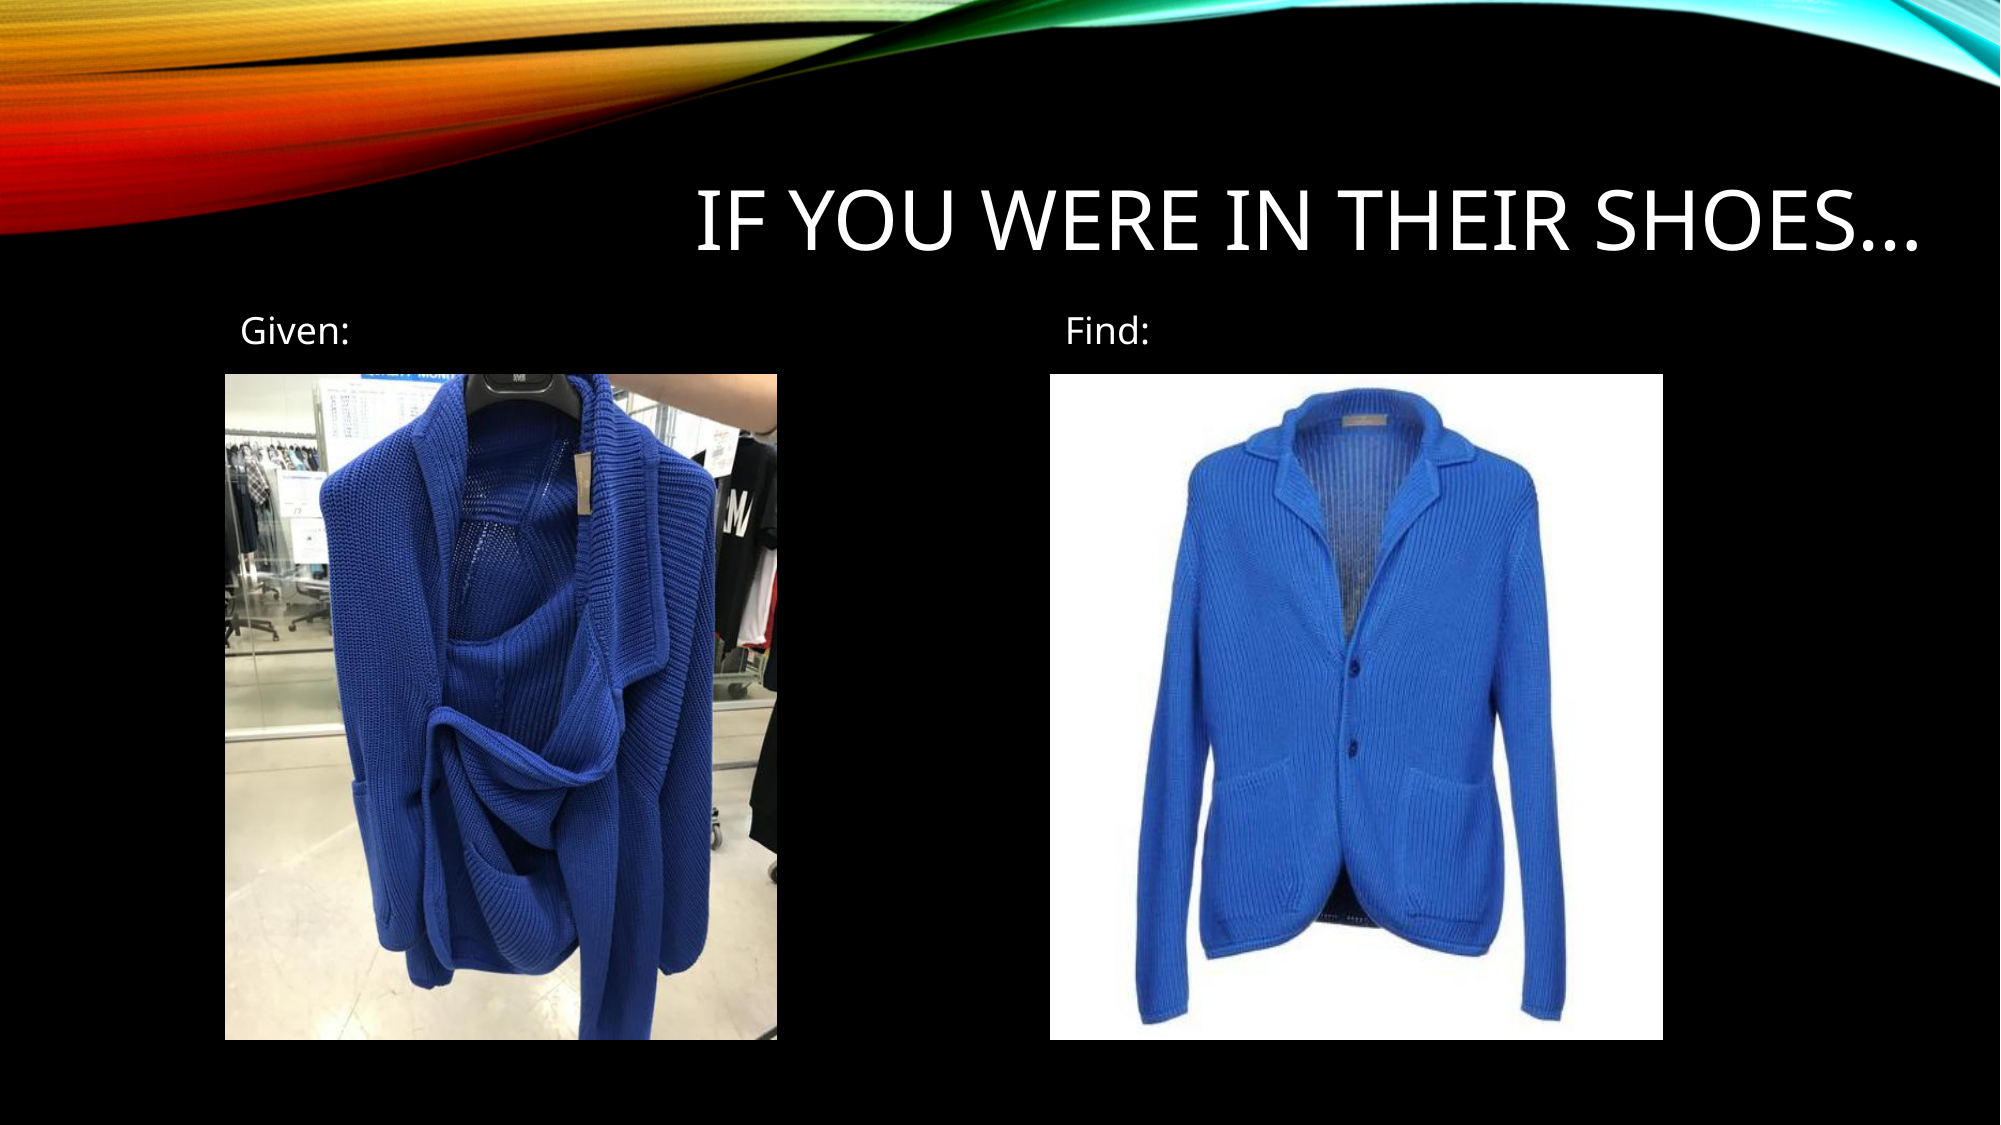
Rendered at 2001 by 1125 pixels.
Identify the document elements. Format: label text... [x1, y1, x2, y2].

picture [224, 374, 777, 1040]
text_box Given: [224, 299, 426, 360]
picture [1049, 374, 1663, 1040]
picture [0, 0, 2000, 237]
text_box Find: [1049, 299, 1251, 360]
title If you were in their shoes… [526, 117, 1940, 330]
